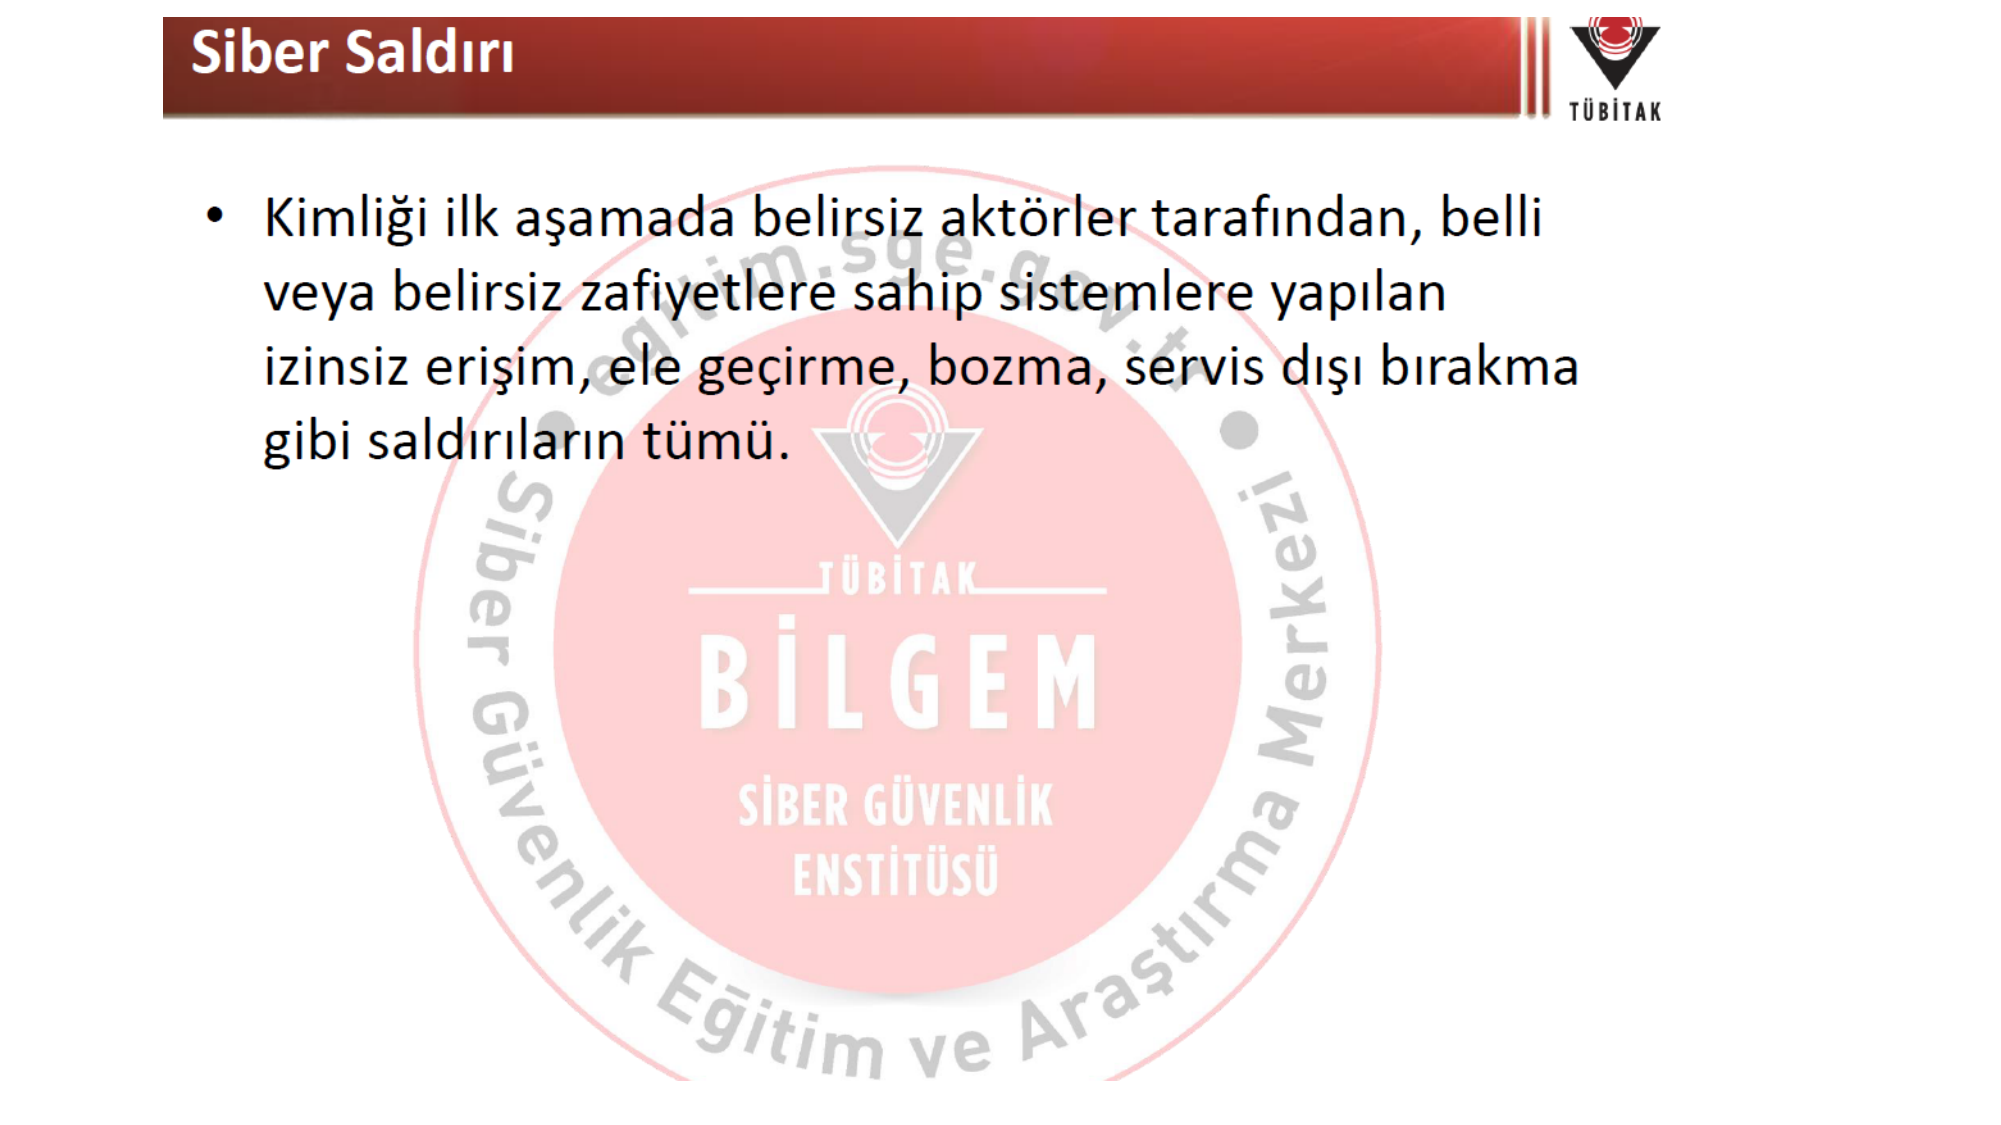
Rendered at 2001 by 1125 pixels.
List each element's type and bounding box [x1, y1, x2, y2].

picture [163, 17, 1667, 1081]
